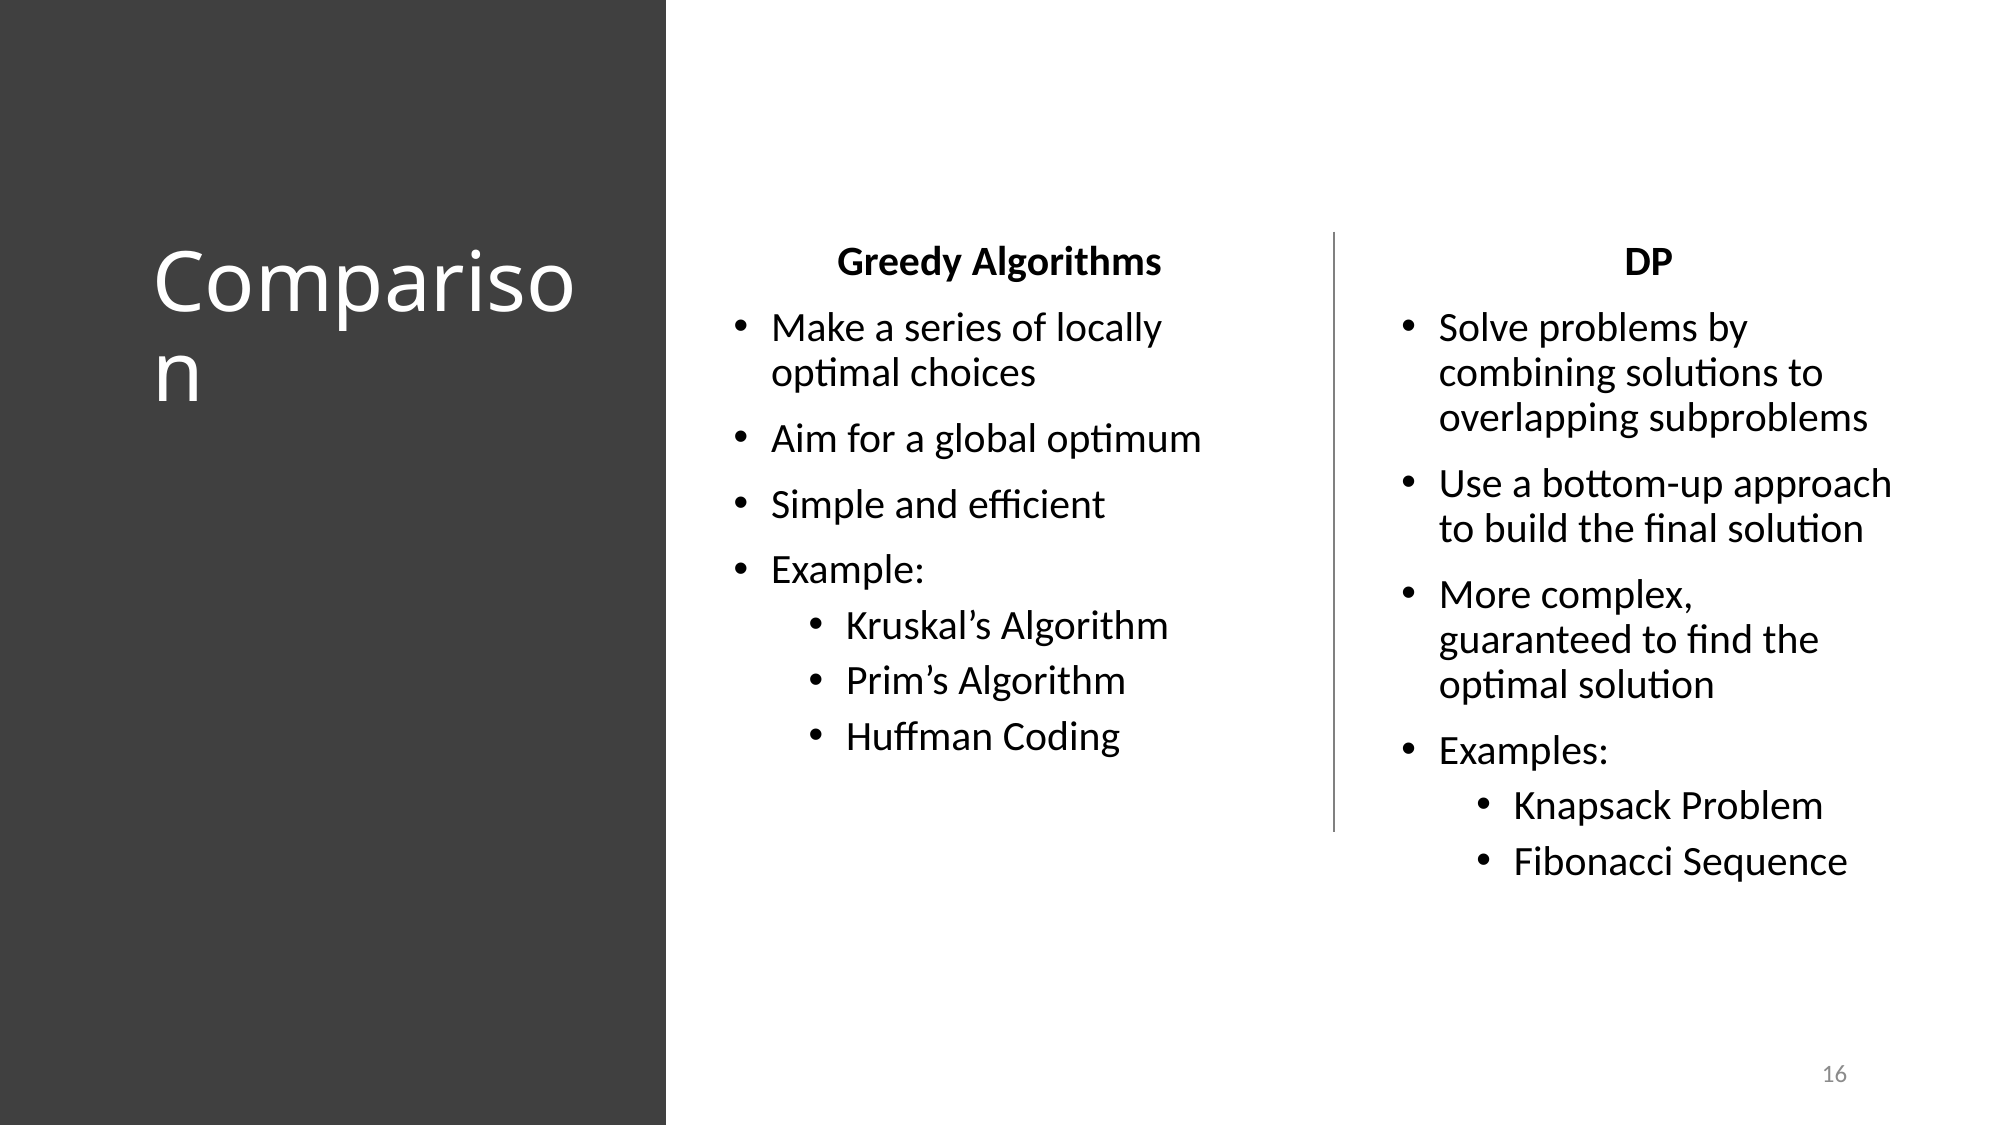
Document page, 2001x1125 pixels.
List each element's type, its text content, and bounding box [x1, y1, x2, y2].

slide_number 16 [1509, 1042, 1863, 1103]
list DP Solve problems by combining solutions to overlapping subproblems Use a bottom-up approach to build the final solution More complex, guaranteed to find the optimal solution Examples: Knapsack Problem Fibonacci Sequence [1386, 231, 1911, 948]
title Comparison [137, 231, 613, 948]
list Greedy Algorithms Make a series of locally optimal choices Aim for a global optimum Simple and efficient Example: Kruskal’s Algorithm Prim’s Algorithm Huffman Coding [718, 231, 1281, 948]
text_box [0, 0, 667, 1125]
